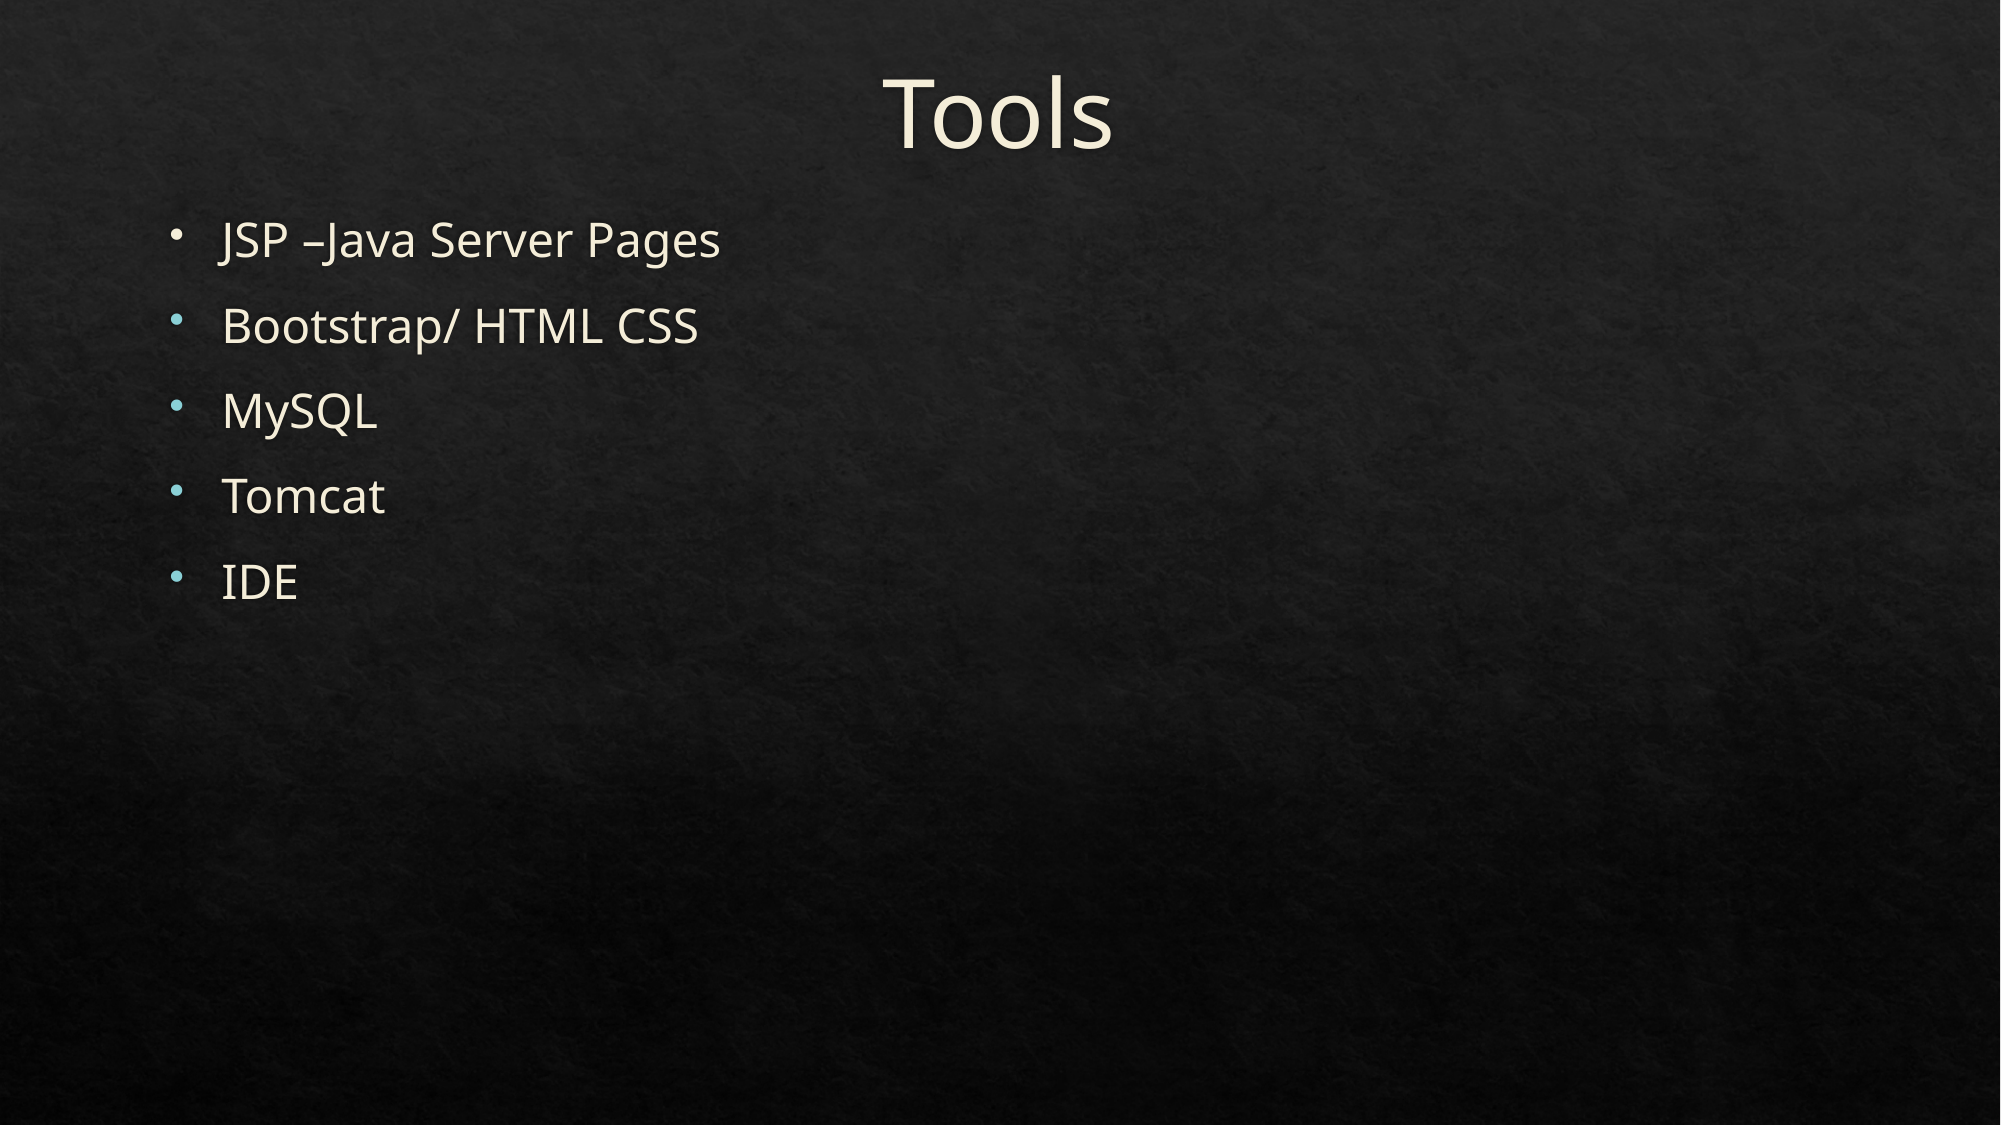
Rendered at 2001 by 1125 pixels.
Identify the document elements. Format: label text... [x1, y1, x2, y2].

list JSP –Java Server Pages Bootstrap/ HTML CSS MySQL Tomcat IDE [149, 196, 1849, 1082]
title Tools [149, 14, 1849, 193]
